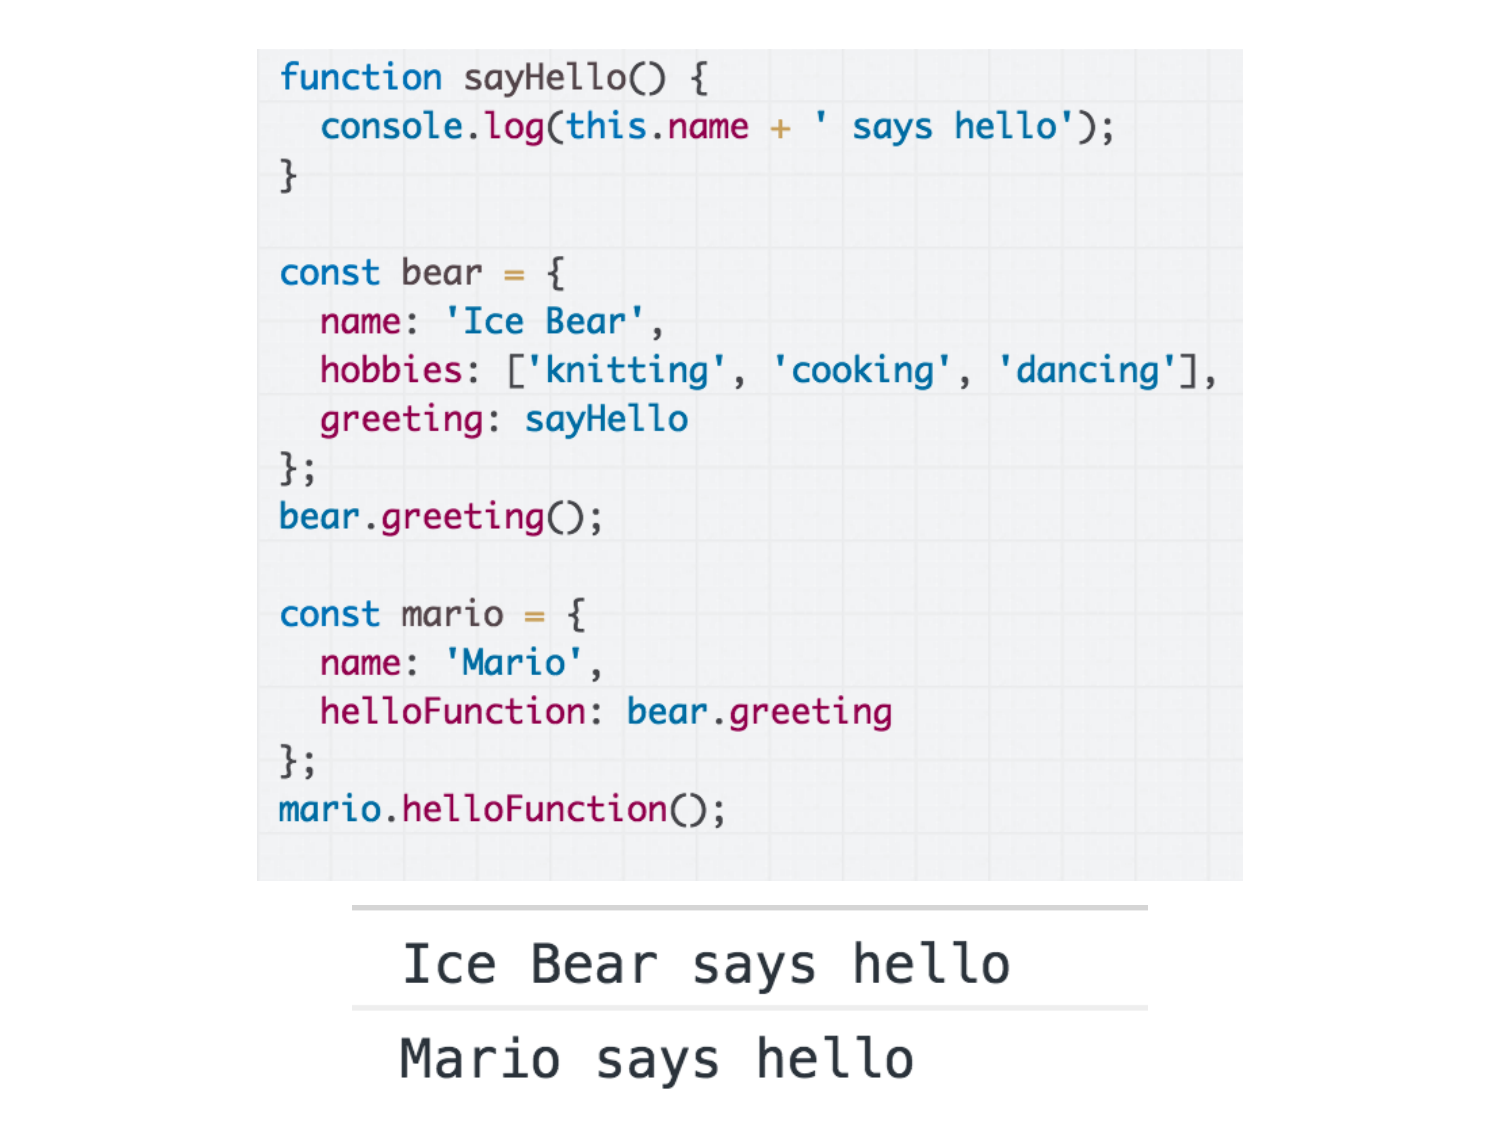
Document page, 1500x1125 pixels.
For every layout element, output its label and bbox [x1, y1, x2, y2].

picture [352, 905, 1148, 1101]
picture [256, 49, 1243, 882]
